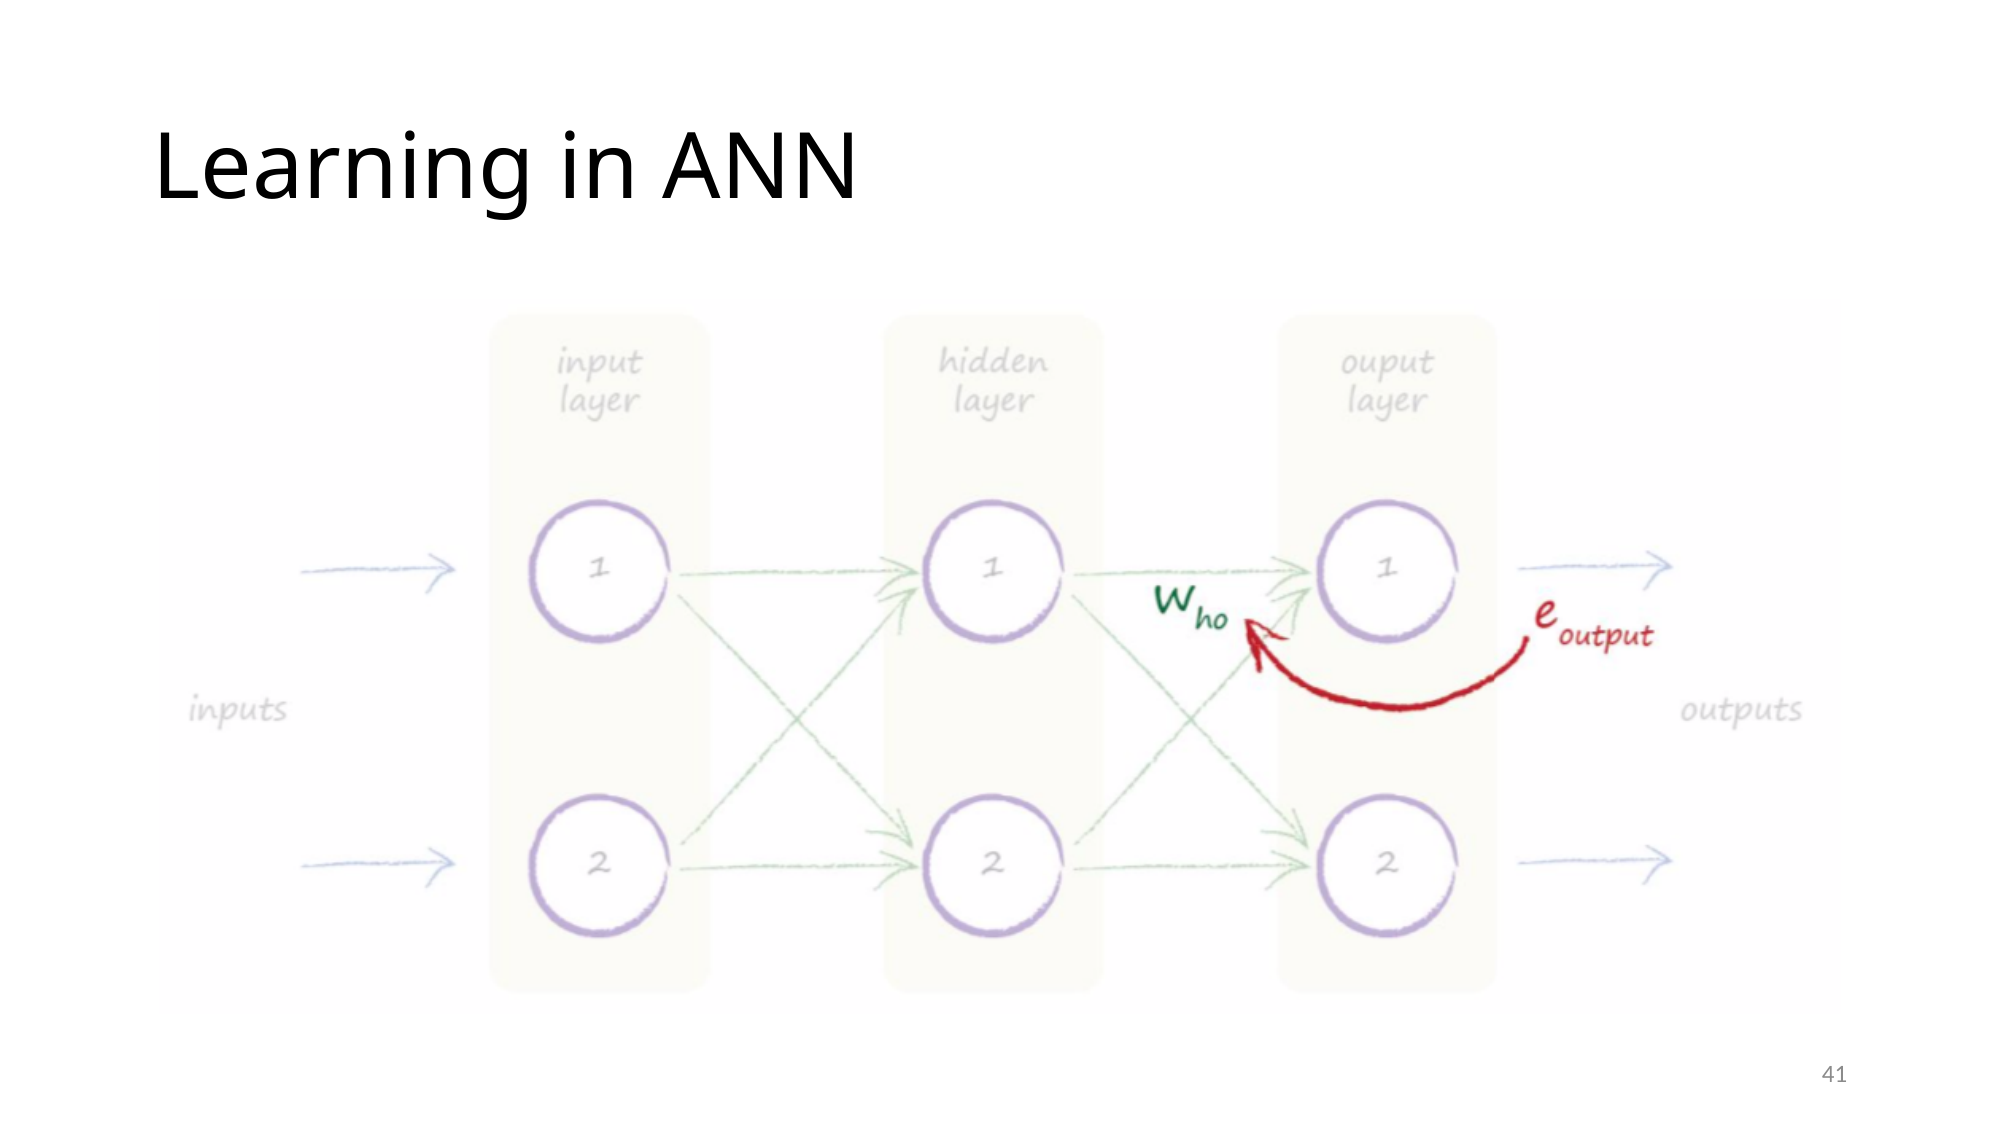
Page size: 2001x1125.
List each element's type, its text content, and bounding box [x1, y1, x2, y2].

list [159, 299, 1841, 1014]
title Learning in ANN [137, 59, 1863, 278]
slide_number 41 [1412, 1042, 1863, 1103]
